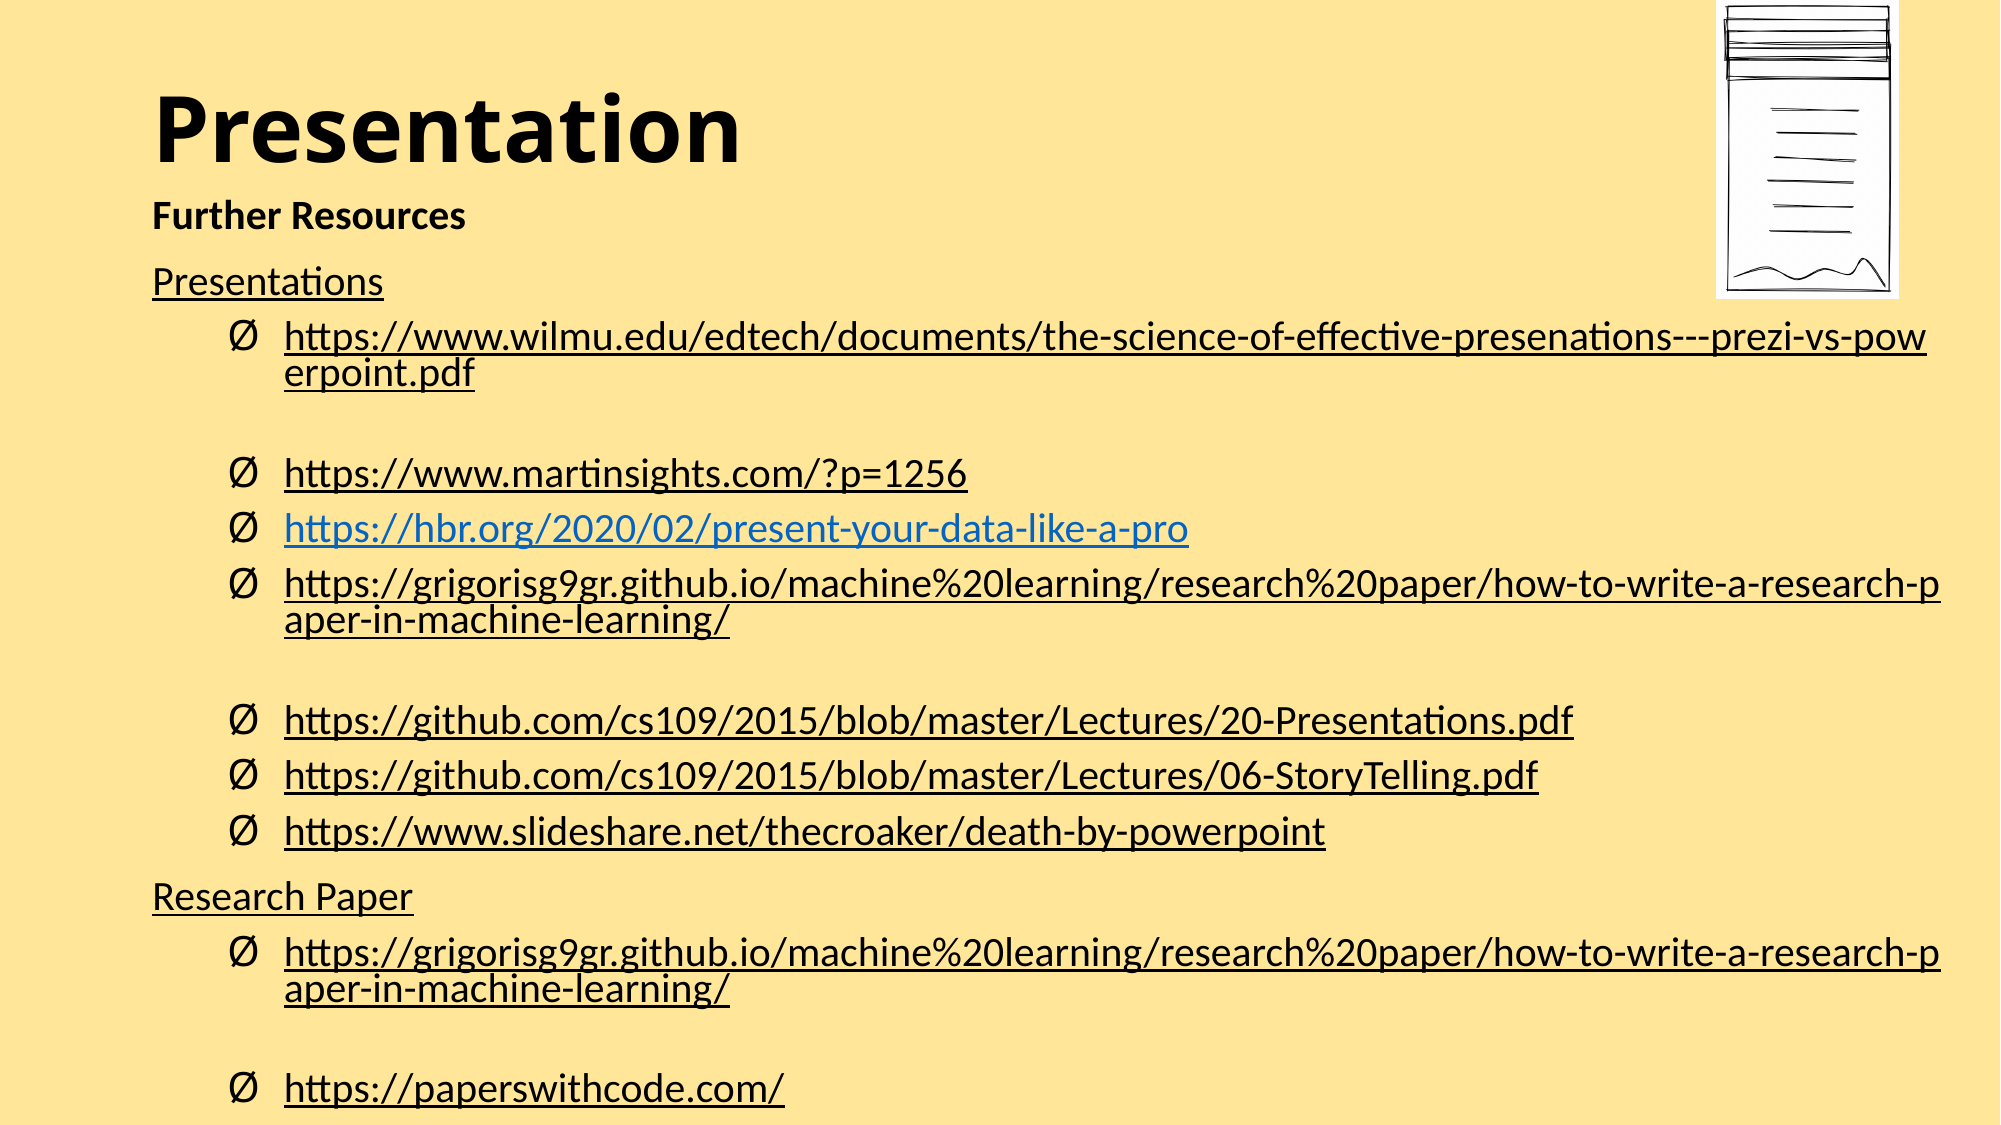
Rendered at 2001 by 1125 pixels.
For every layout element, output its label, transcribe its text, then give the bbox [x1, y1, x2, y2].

list Further Resources Presentations https://www.wilmu.edu/edtech/documents/the-science-of-effective-presenations---prezi-vs-powerpoint.pdf https://www.martinsights.com/?p=1256 https://hbr.org/2020/02/present-your-data-like-a-pro https://grigorisg9gr.github.io/machine%20learning/research%20paper/how-to-write-a-research-paper-in-machine-learning/ https://github.com/cs109/2015/blob/master/Lectures/20-Presentations.pdf https://github.com/cs109/2015/blob/master/Lectures/06-StoryTelling.pdf https://www.slideshare.net/thecroaker/death-by-powerpoint Research Paper https://grigorisg9gr.github.io/machine%20learning/research%20paper/how-to-write-a-research-paper-in-machine-learning/ https://paperswithcode.com/ [137, 185, 1957, 988]
picture [1715, 0, 1899, 299]
title Presentation [137, 24, 1715, 185]
